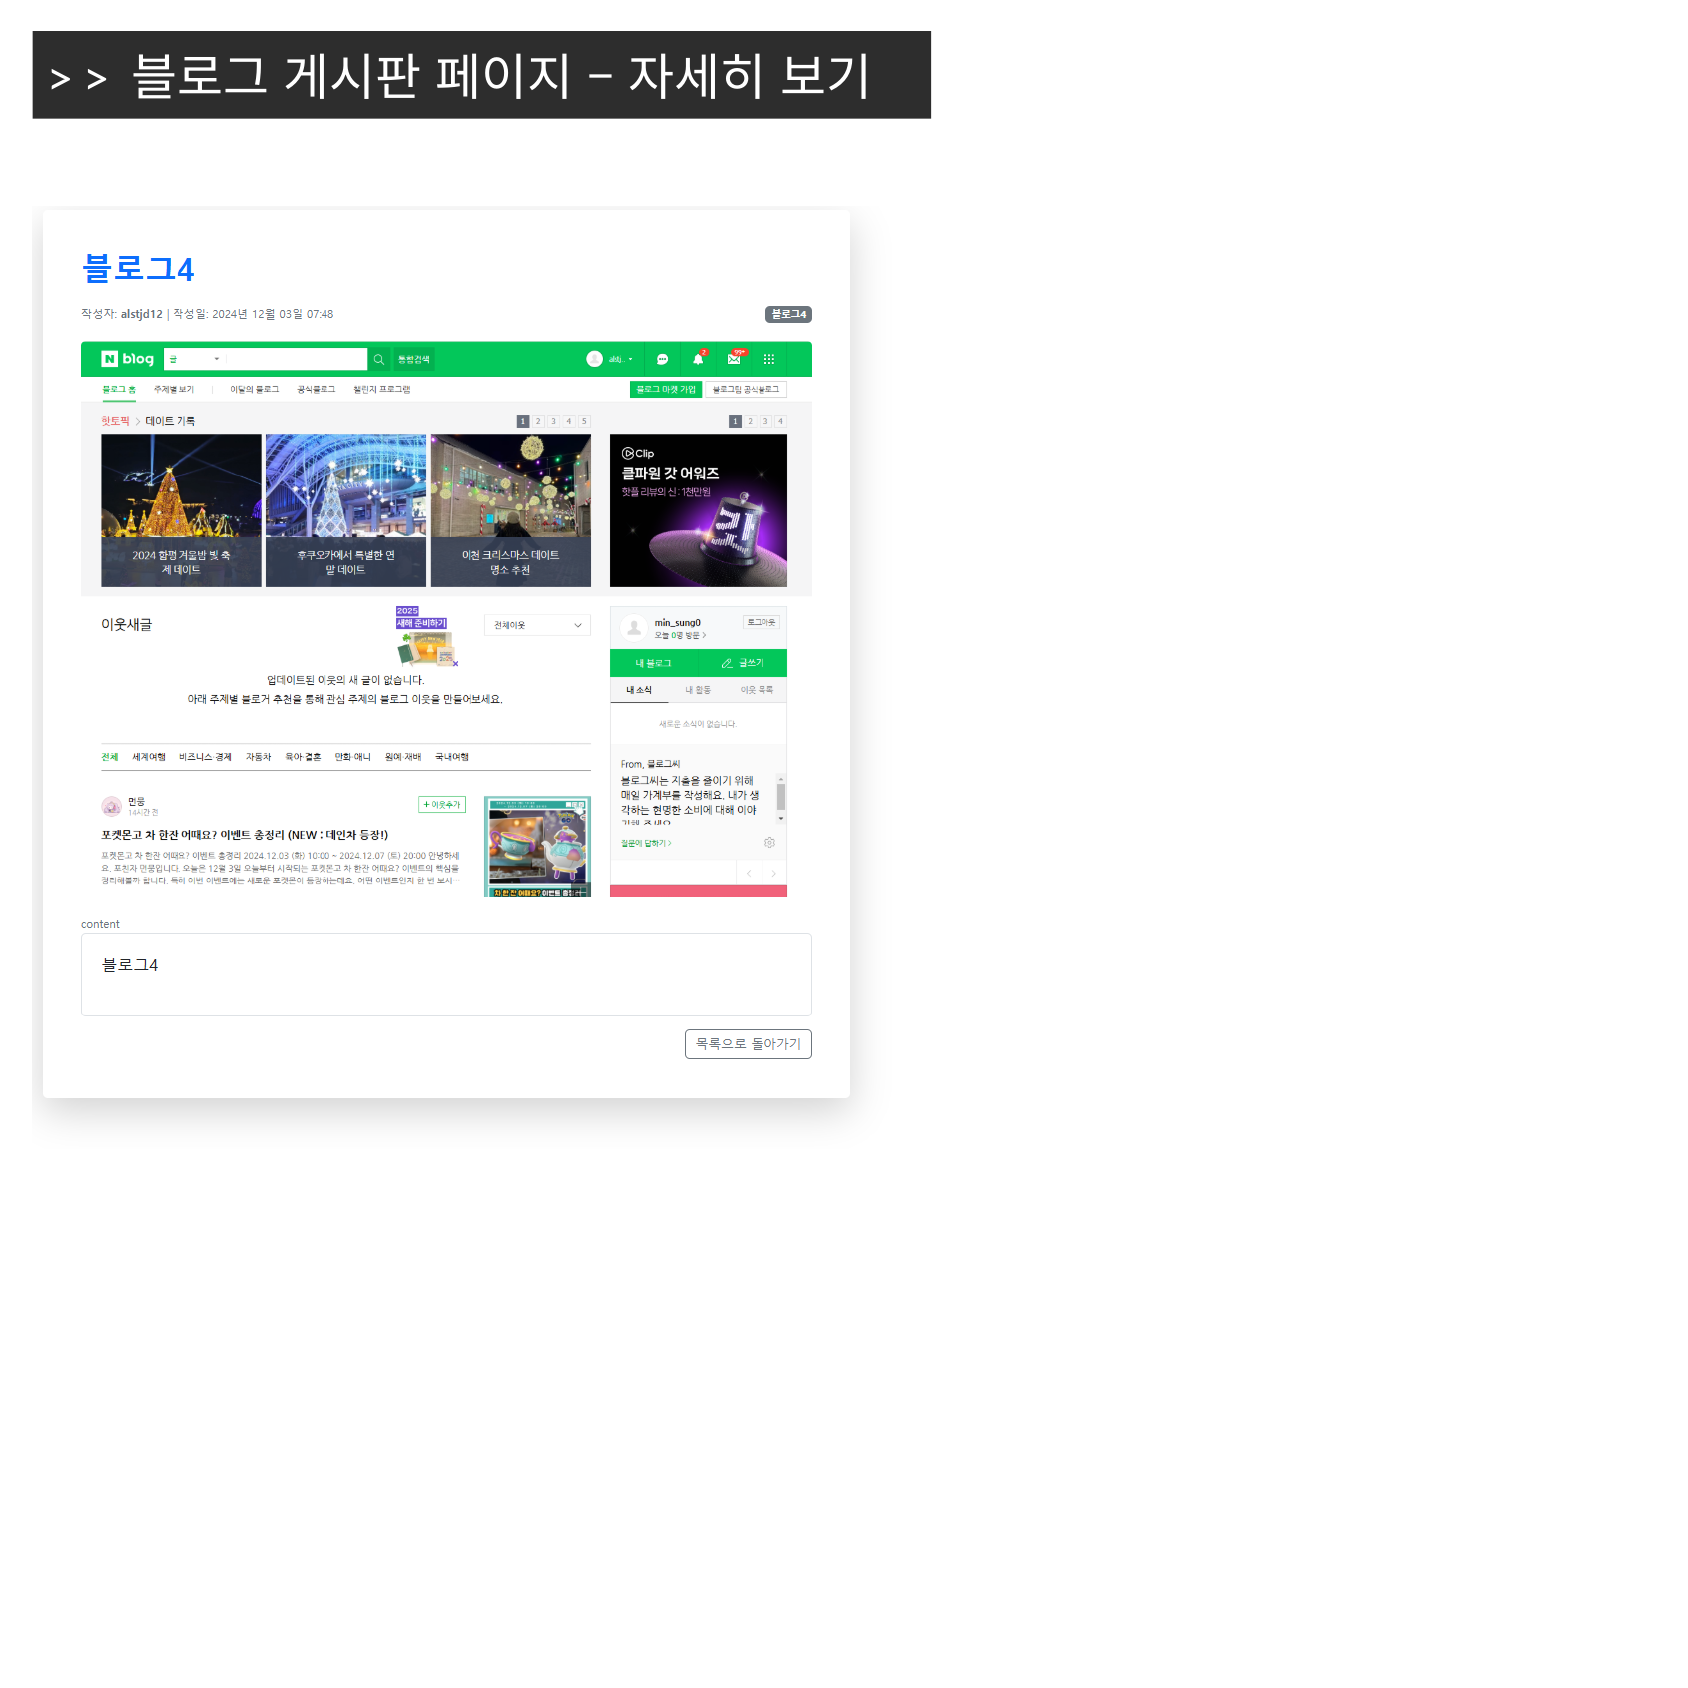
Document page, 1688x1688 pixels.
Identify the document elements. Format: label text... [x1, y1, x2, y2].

picture [32, 205, 909, 1149]
text_box > > 블로그 게시판 페이지 – 자세히 보기 [31, 29, 933, 121]
